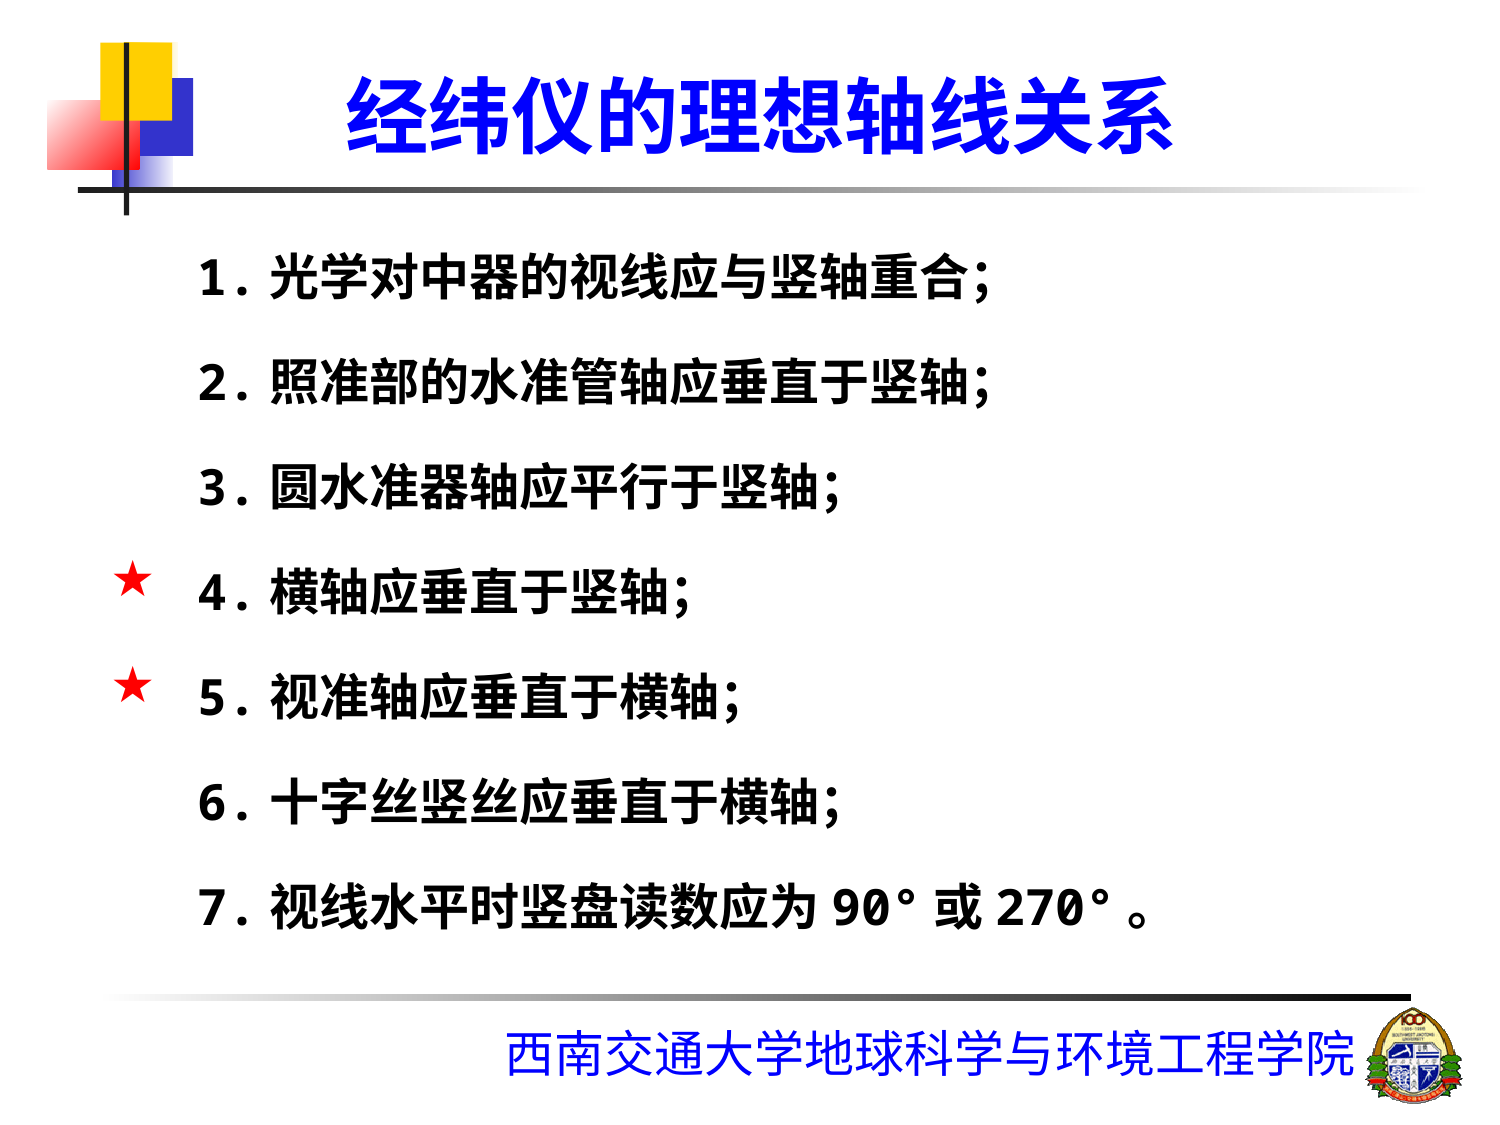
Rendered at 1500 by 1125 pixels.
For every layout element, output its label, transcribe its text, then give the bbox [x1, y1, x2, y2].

text_box ★ [95, 538, 161, 614]
list 1.光学对中器的视线应与竖轴重合； 2.照准部的水准管轴应垂直于竖轴； 3.圆水准器轴应平行于竖轴； 4.横轴应垂直于竖轴； 5.视准轴应垂直于横轴； 6.十字丝竖丝应垂直于横轴； 7.视线水平时竖盘读数应为90°或270°。 [182, 208, 1412, 976]
picture [1364, 1005, 1465, 1106]
title 经纬仪的理想轴线关系 [135, 54, 1388, 173]
text_box ★ [95, 645, 161, 720]
